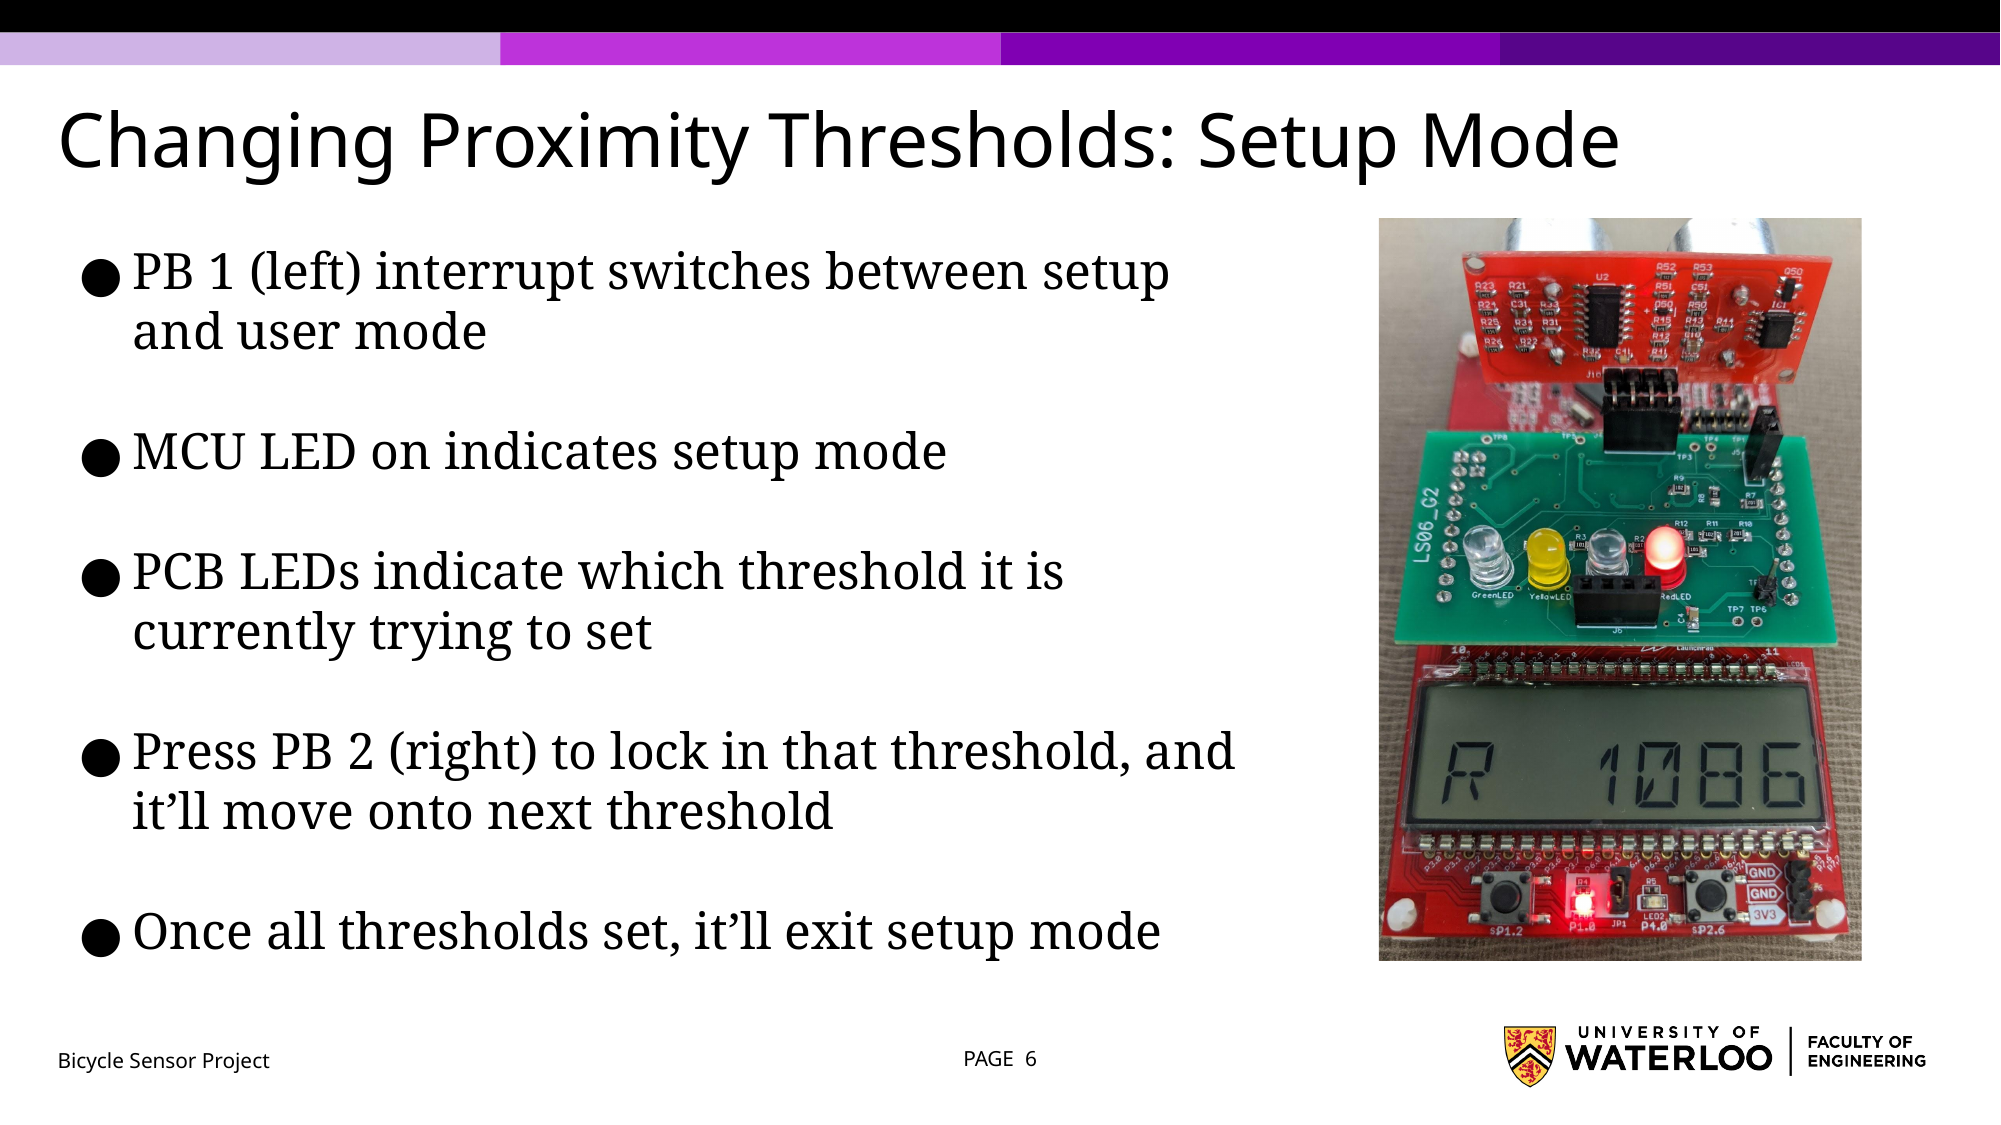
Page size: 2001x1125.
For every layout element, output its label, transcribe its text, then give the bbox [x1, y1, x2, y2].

slide_number PAGE 6 [916, 1039, 1084, 1081]
footer Bicycle Sensor Project [42, 1039, 900, 1081]
picture [1378, 217, 1862, 961]
picture [1446, 982, 1982, 1125]
title Changing Proximity Thresholds: Setup Mode [42, 71, 1941, 219]
list PB 1 (left) interrupt switches between setup and user mode MCU LED on indicates setup mode PCB LEDs indicate which threshold it is currently trying to set Press PB 2 (right) to lock in that threshold, and it’ll move onto next threshold Once all thresholds set, it’ll exit setup mode [42, 231, 1257, 975]
